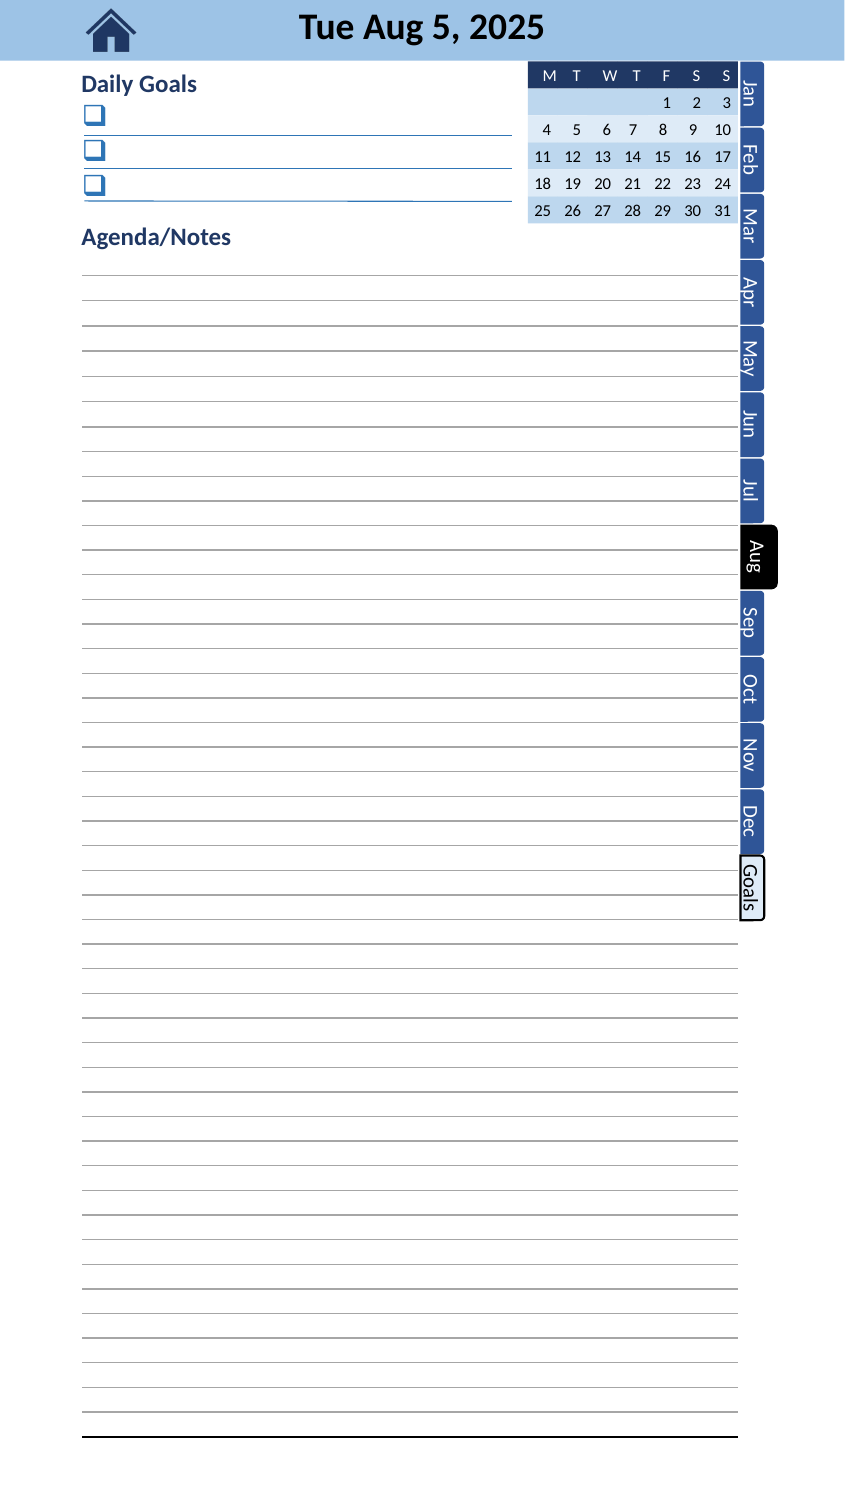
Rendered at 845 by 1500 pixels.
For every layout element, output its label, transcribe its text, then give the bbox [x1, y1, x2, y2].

list Tue Aug 5, 2025 [190, 0, 655, 61]
picture [82, 1, 140, 59]
